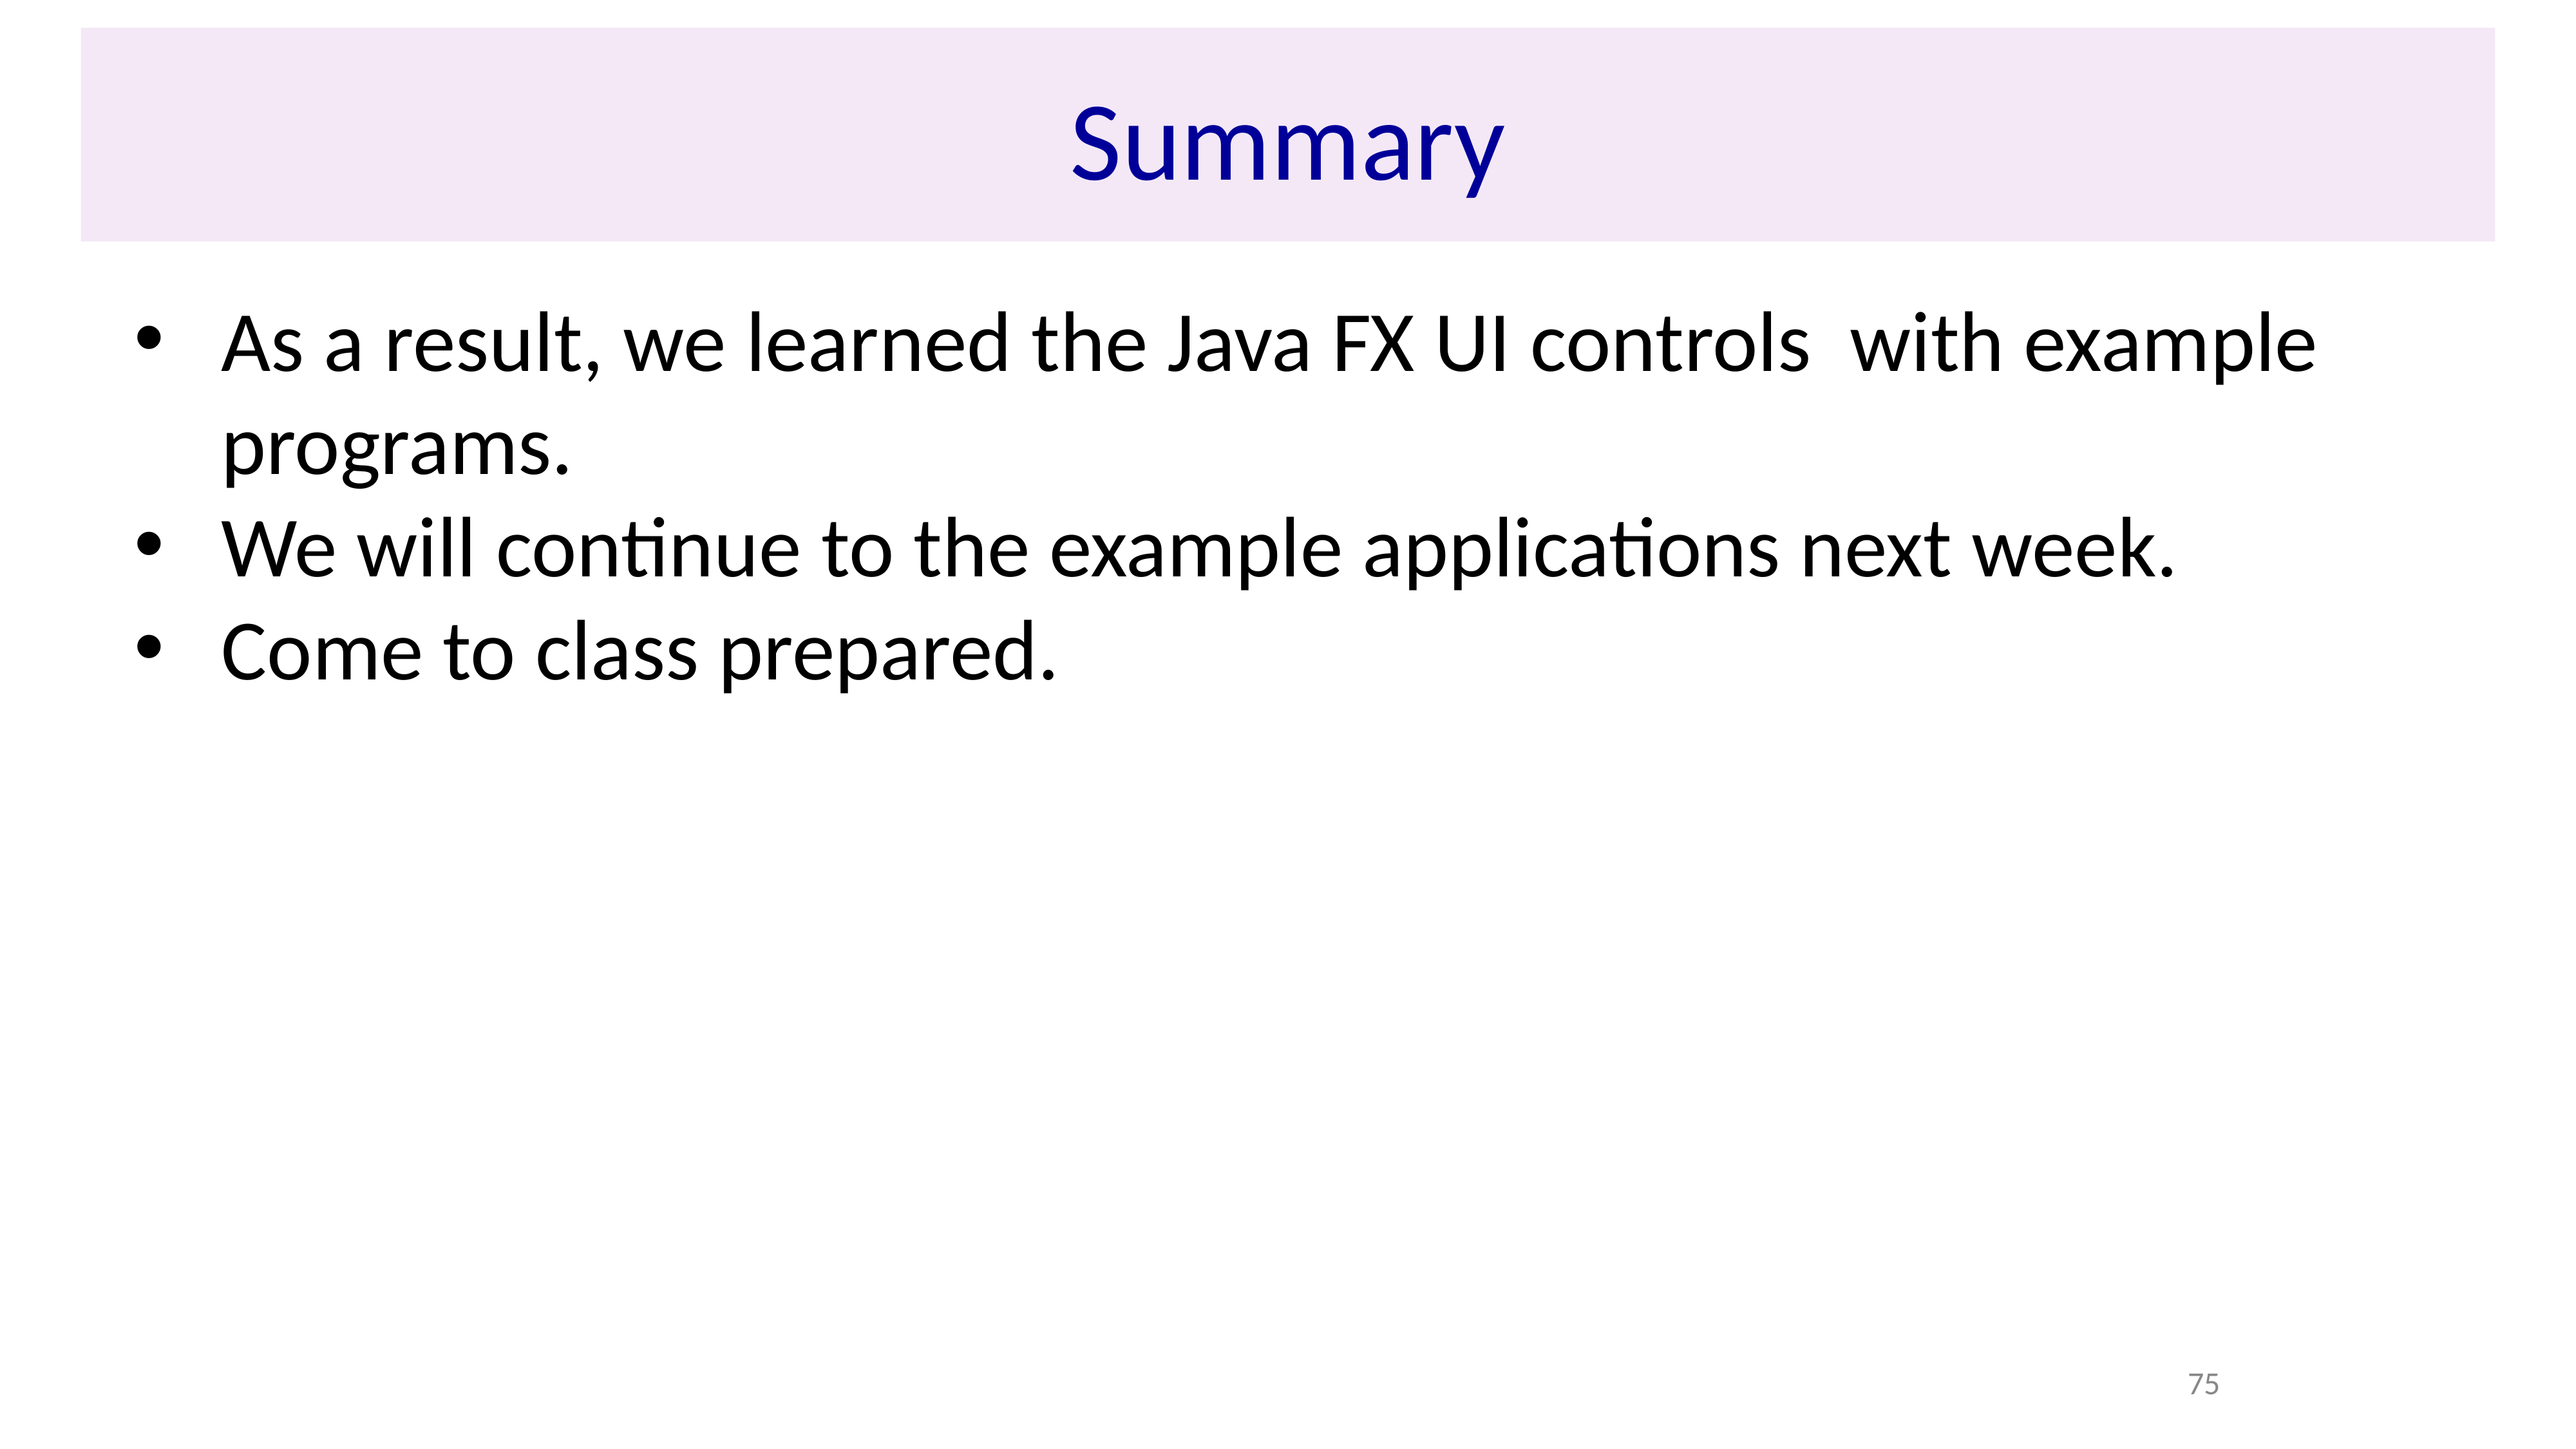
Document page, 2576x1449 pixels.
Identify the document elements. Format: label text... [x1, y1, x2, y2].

title Summary [80, 28, 2496, 242]
list As a result, we learned the Java FX UI controls with example programs. We will continue to the example applications next week. Come to class prepared. [88, 275, 2488, 1313]
slide_number 75 [2173, 1353, 2230, 1410]
